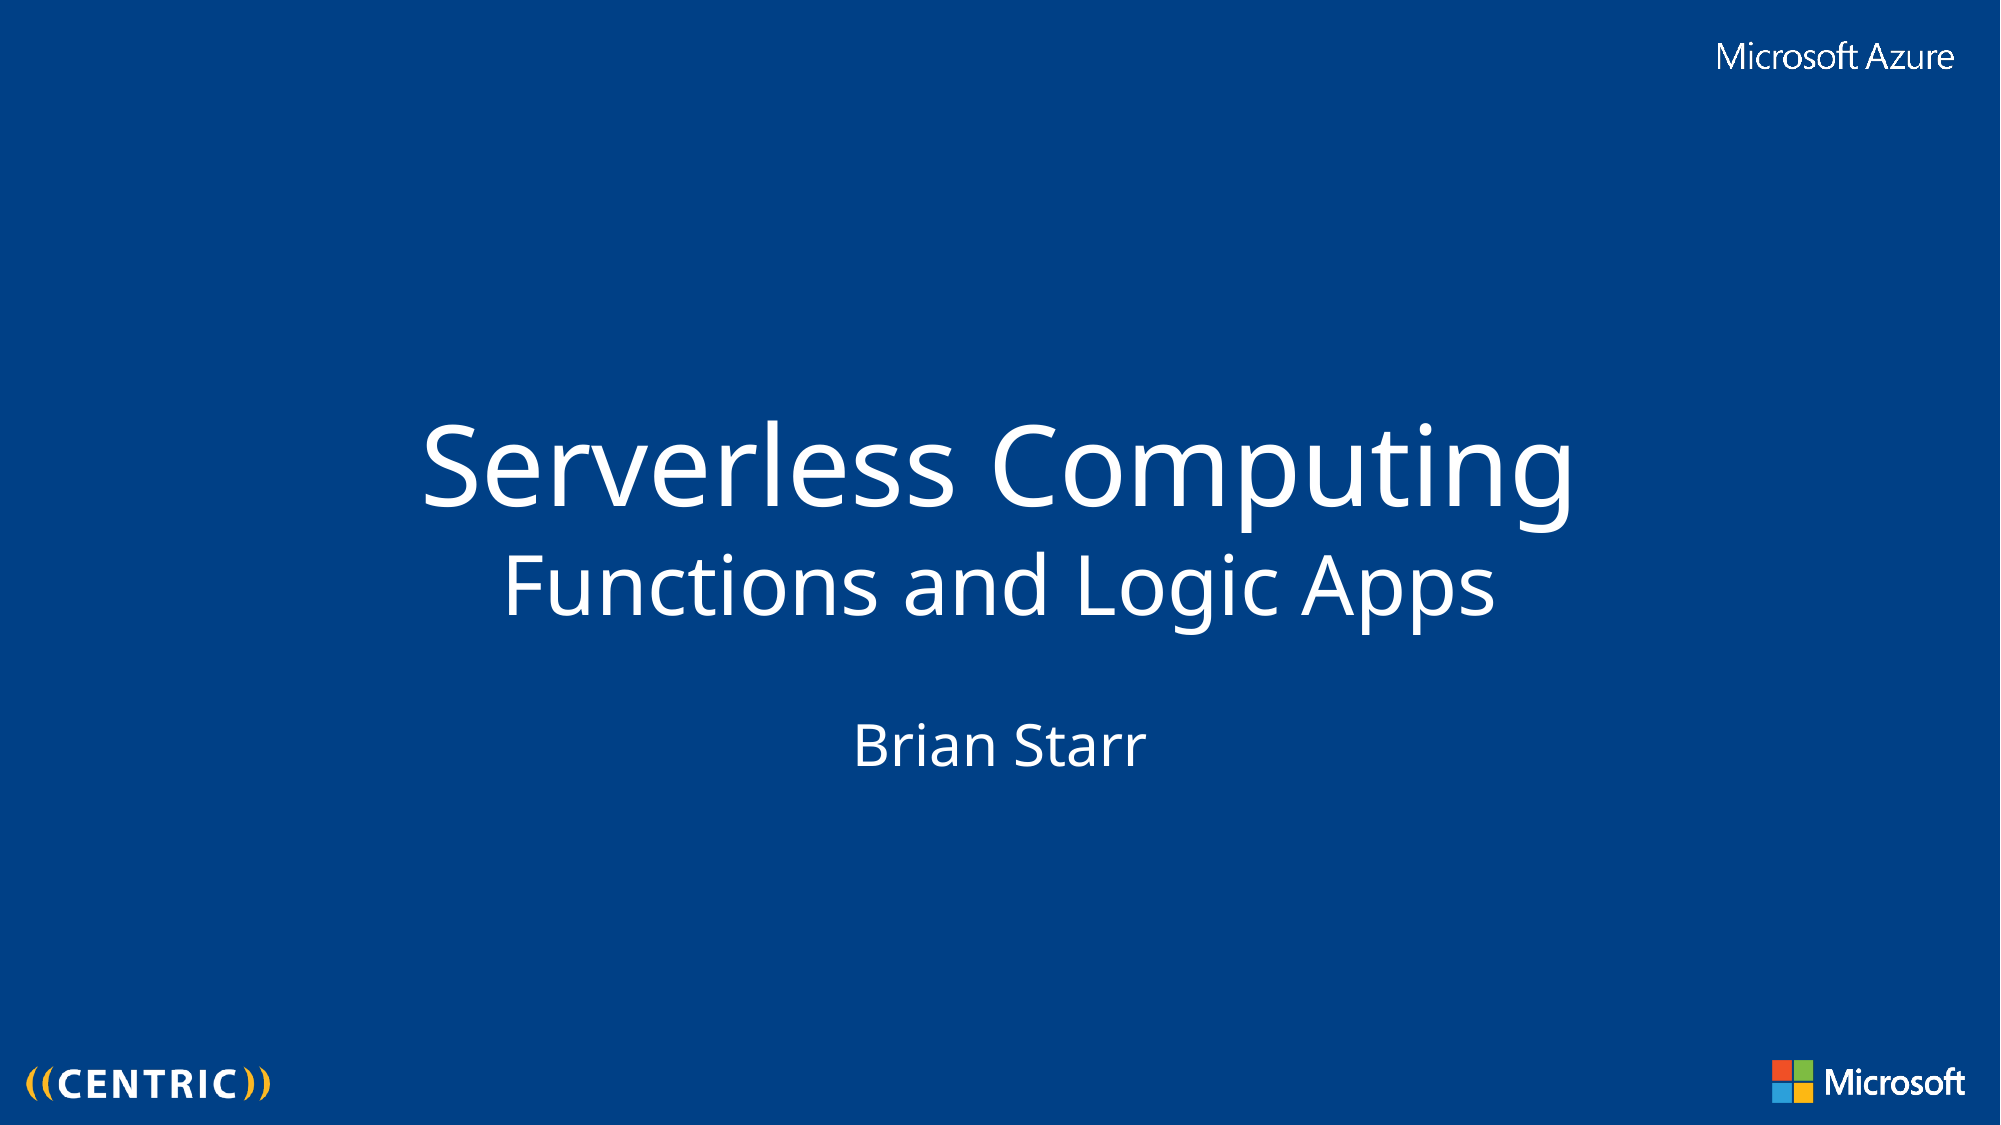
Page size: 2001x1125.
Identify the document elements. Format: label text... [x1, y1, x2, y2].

picture [1699, 24, 1972, 87]
picture [1772, 1060, 1965, 1103]
text_box Serverless Computing Functions and Logic Apps [0, 385, 2000, 658]
picture [26, 1066, 270, 1101]
text_box Brian Starr [0, 692, 2000, 803]
